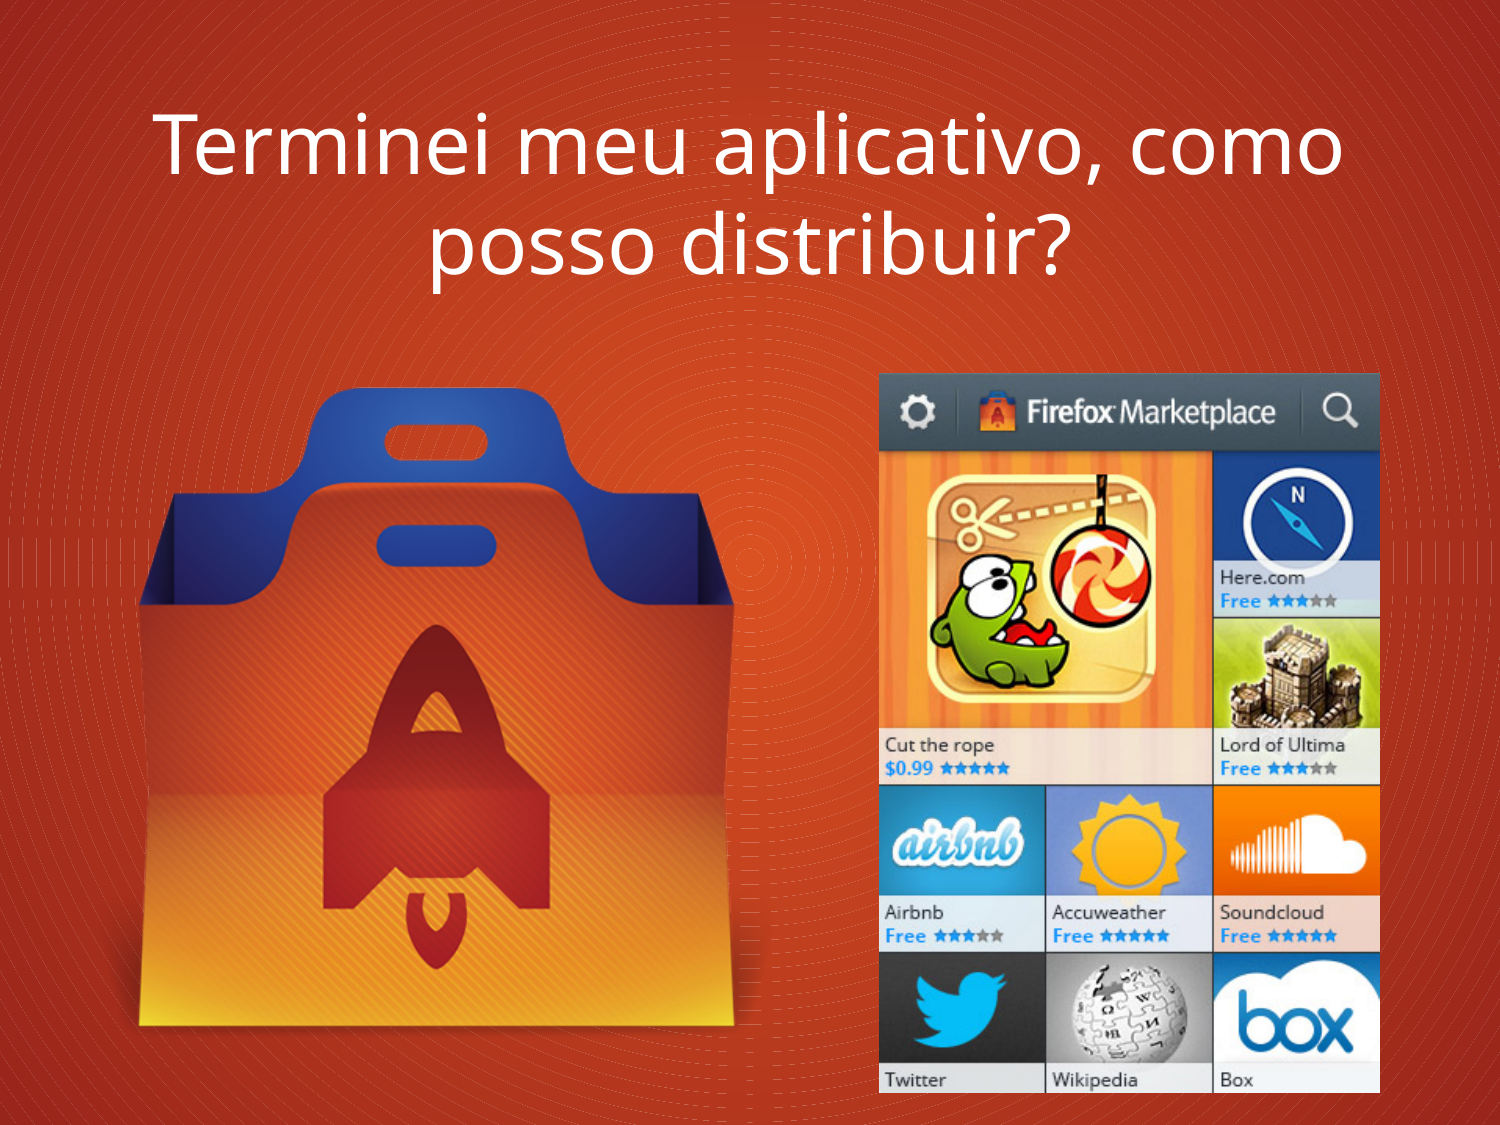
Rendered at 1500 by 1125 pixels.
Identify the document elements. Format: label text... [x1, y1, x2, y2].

text_box Terminei meu aplicativo, como posso distribuir? [74, 56, 1425, 327]
picture [879, 373, 1381, 1093]
picture [74, 373, 804, 1067]
